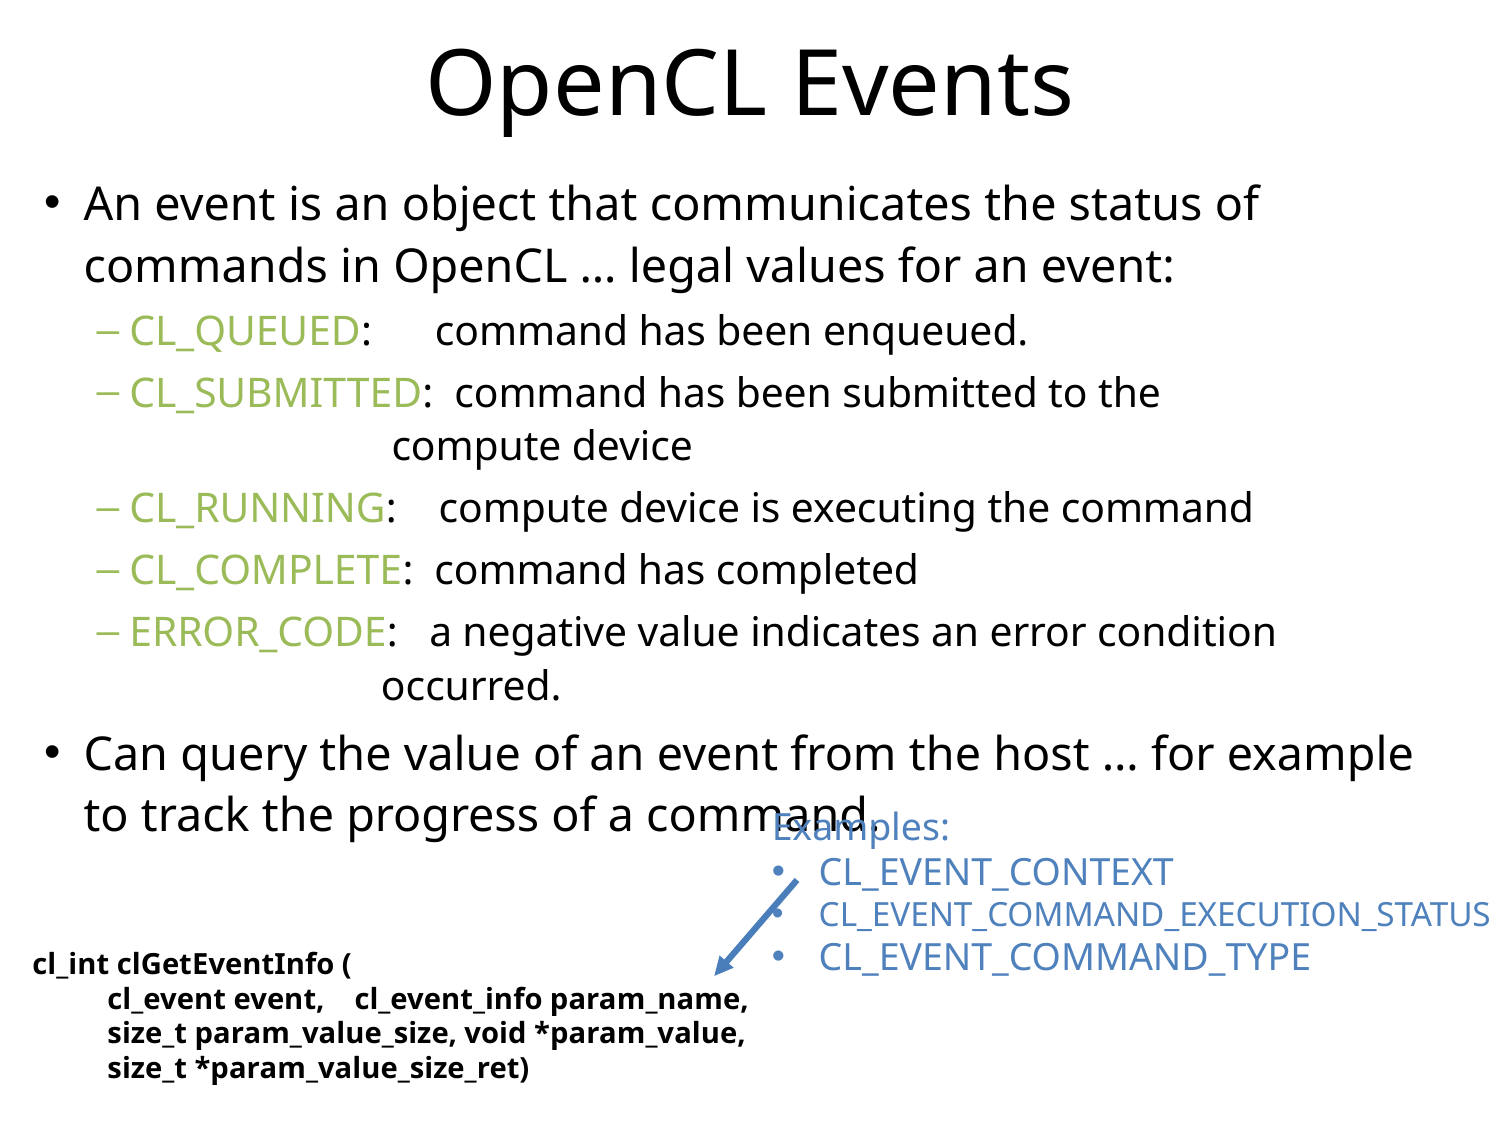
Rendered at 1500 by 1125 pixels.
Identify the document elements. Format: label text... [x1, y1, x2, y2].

text_box [714, 879, 798, 976]
text_box cl_int clGetEventInfo ( cl_event event, cl_event_info param_name, size_t param_value_size, void *param_value, size_t *param_value_size_ret) [17, 937, 998, 1093]
text_box Examples: CL_EVENT_CONTEXT CL_EVENT_COMMAND_EXECUTION_STATUS CL_EVENT_COMMAND_TYPE [757, 795, 1500, 986]
text_box An event is an object that communicates the status of commands in OpenCL … legal values for an event: CL_QUEUED: command has been enqueued. CL_SUBMITTED: command has been submitted to the compute device CL_RUNNING: compute device is executing the command CL_COMPLETE: command has completed ERROR_CODE: a negative value indicates an error condition occurred. Can query the value of an event from the host … for example to track the progress of a command. [29, 160, 1471, 863]
text_box OpenCL Events [75, 0, 1425, 160]
